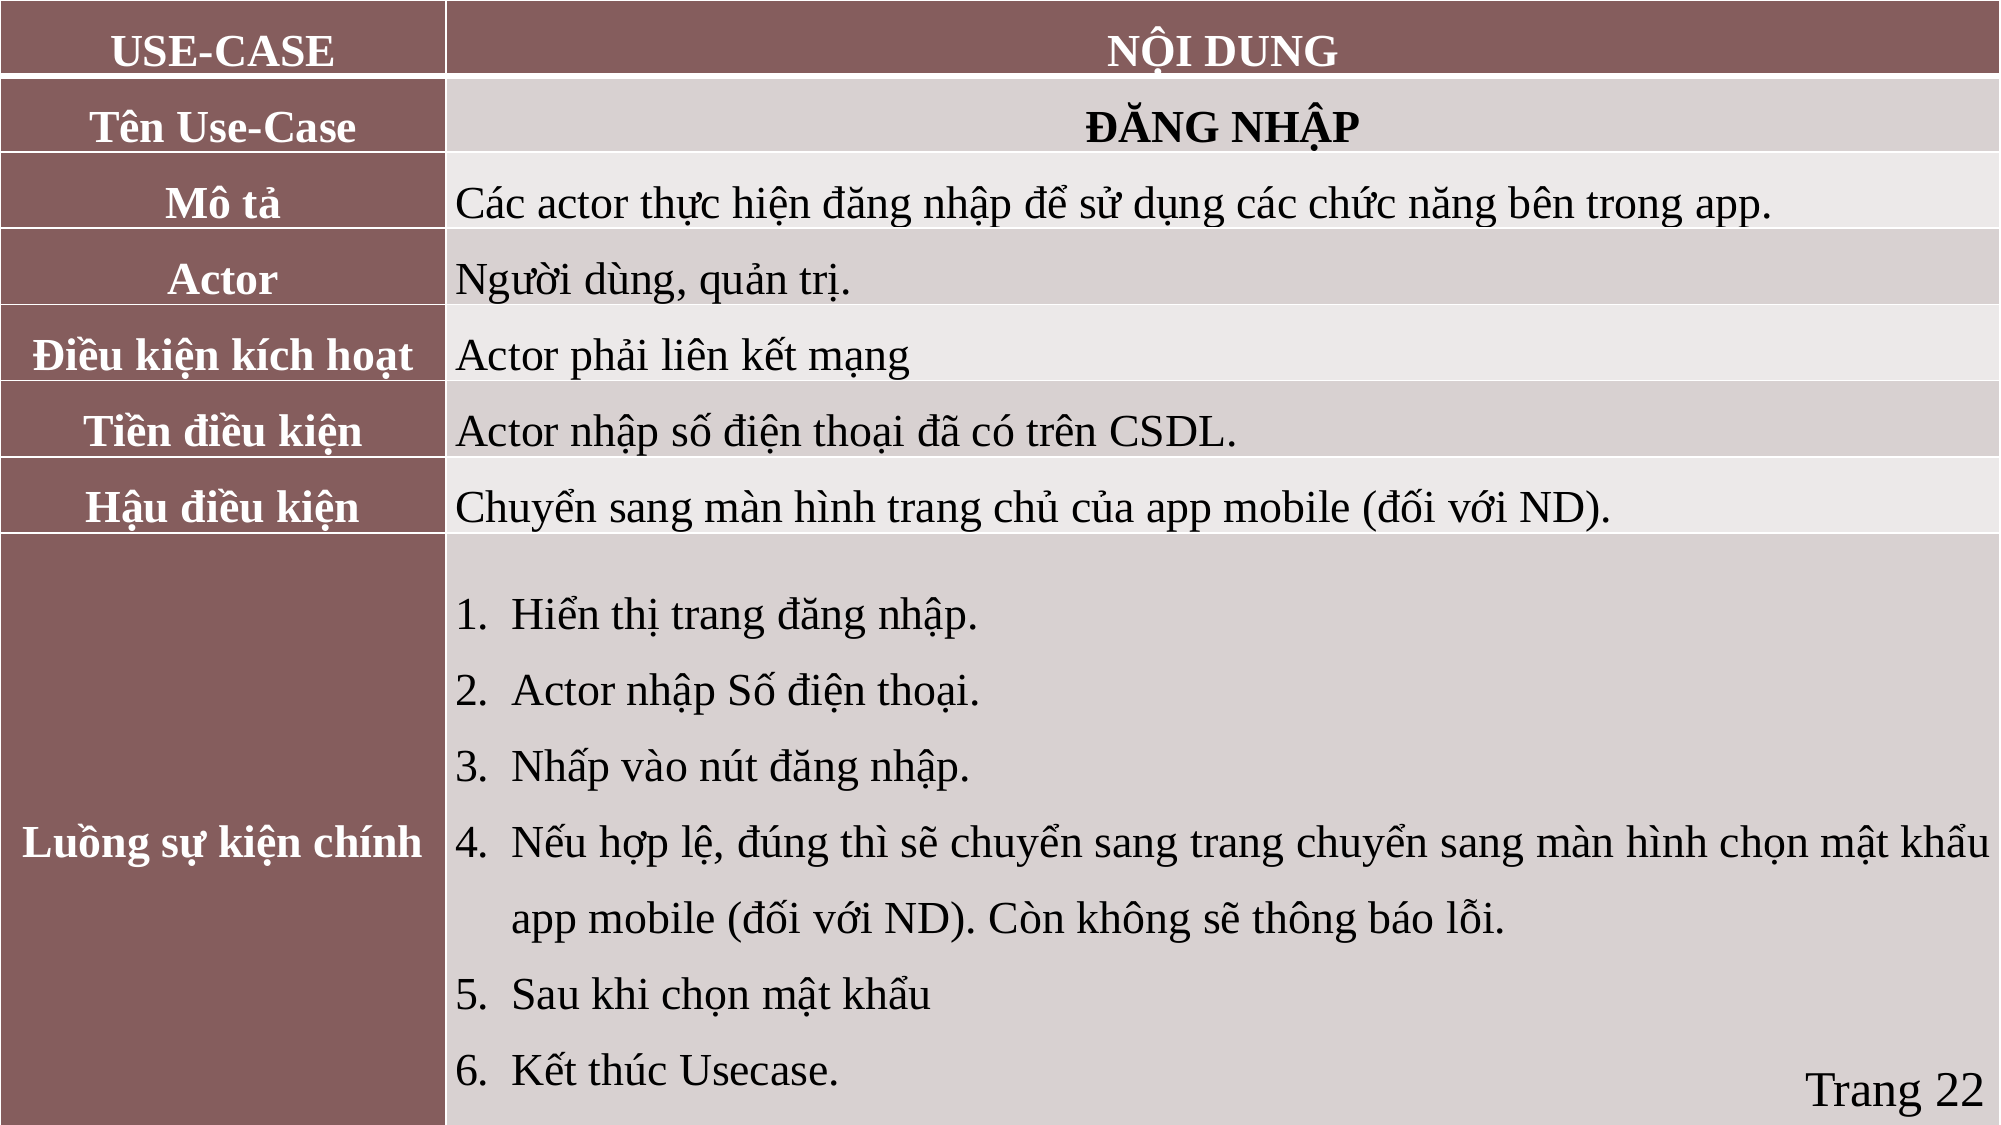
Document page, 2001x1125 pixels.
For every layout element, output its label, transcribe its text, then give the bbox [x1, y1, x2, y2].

table_cell Hậu điều kiện [1, 458, 445, 532]
table_cell Actor phải liên kết mạng [447, 305, 1999, 380]
table_cell Tên Use-Case [1, 79, 445, 151]
table_cell Chuyển sang màn hình trang chủ của app mobile (đối với ND). [447, 458, 1999, 532]
table_cell Actor nhập số điện thoại đã có trên CSDL. [447, 381, 1999, 456]
table_cell ĐĂNG NHẬP [447, 79, 1999, 151]
text_box Trang 22 [0, 1049, 2000, 1124]
table_header USE-CASE [1, 1, 445, 73]
table_cell Điều kiện kích hoạt [1, 305, 445, 380]
table_header NỘI DUNG [447, 1, 1999, 73]
table_cell Người dùng, quản trị. [447, 229, 1999, 304]
table_cell Actor [1, 229, 445, 304]
table_cell Tiền điều kiện [1, 381, 445, 456]
table_cell Luồng sự kiện chính [1, 534, 445, 1049]
table_cell Mô tả [1, 153, 445, 227]
table_cell Hiển thị trang đăng nhập. Actor nhập Số điện thoại. Nhấp vào nút đăng nhập. Nếu hợp lệ, đúng thì sẽ chuyển sang trang chuyển sang màn hình chọn mật khẩu app mobile (đối với ND). Còn không sẽ thông báo lỗi. Sau khi chọn mật khẩu Kết thúc Usecase. [447, 534, 1999, 1049]
table_cell Các actor thực hiện đăng nhập để sử dụng các chức năng bên trong app. [447, 153, 1999, 227]
